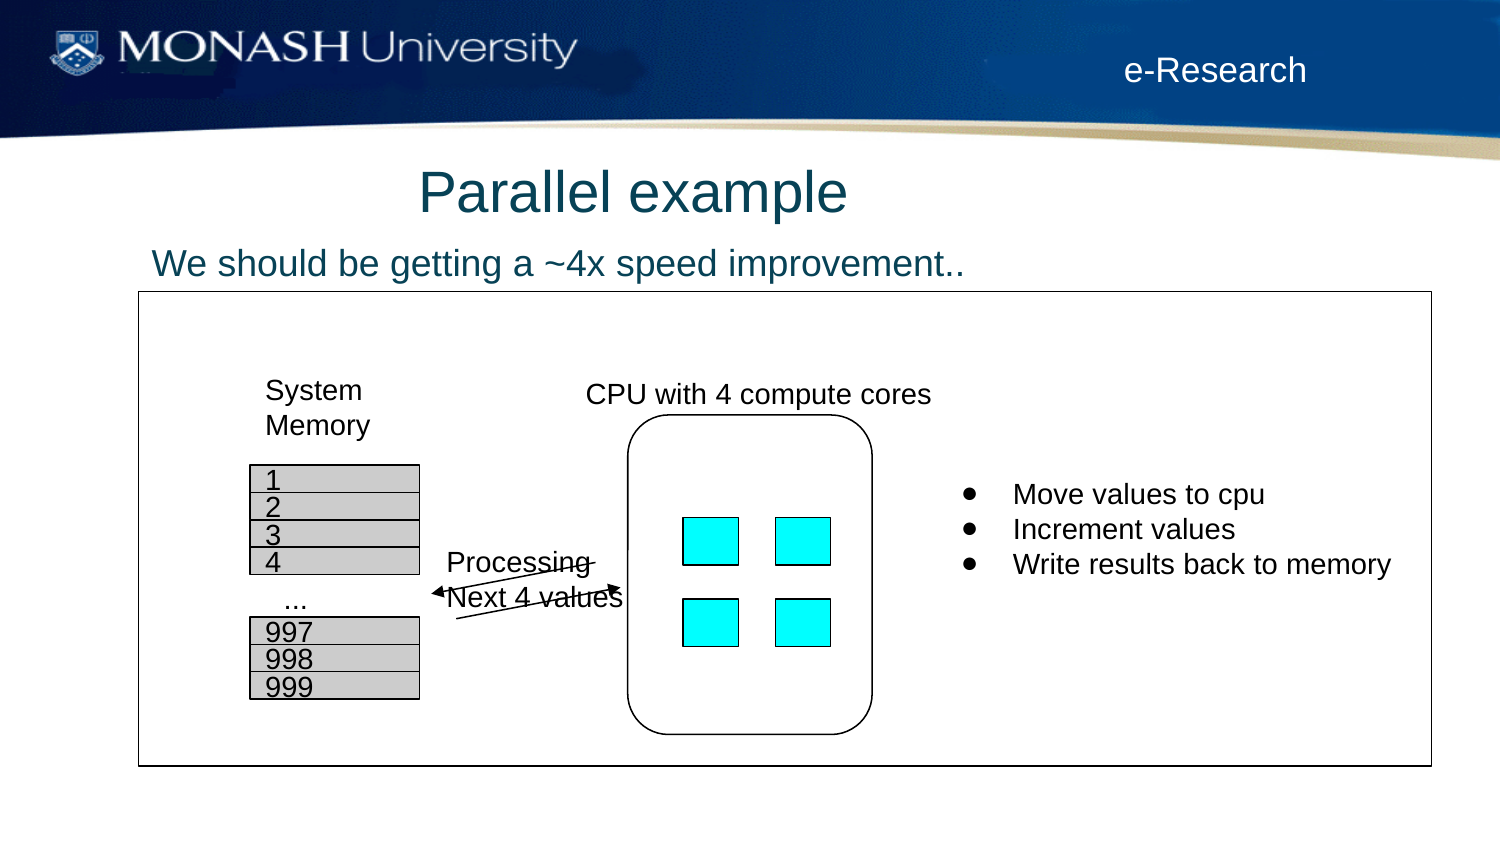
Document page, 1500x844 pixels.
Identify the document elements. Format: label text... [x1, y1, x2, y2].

text_box 2 [250, 492, 420, 519]
text_box [138, 291, 1432, 767]
text_box 1 [250, 465, 420, 492]
text_box 3 [250, 519, 420, 547]
text_box Processing Next 4 values [431, 528, 644, 566]
text_box Move values to cpu Increment values Write results back to memory [922, 460, 1455, 627]
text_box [682, 517, 831, 647]
text_box CPU with 4 compute cores [570, 360, 962, 433]
text_box We should be getting a ~4x speed improvement.. [138, 232, 1225, 292]
text_box 997 [250, 617, 420, 644]
text_box ... [268, 575, 338, 627]
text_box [430, 562, 596, 594]
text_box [455, 587, 621, 619]
text_box System Memory [250, 356, 427, 428]
text_box Parallel example [405, 147, 999, 220]
text_box 998 [250, 644, 420, 671]
text_box 4 [250, 547, 420, 575]
text_box [627, 433, 873, 735]
text_box 999 [250, 671, 420, 699]
picture [0, 0, 1500, 163]
